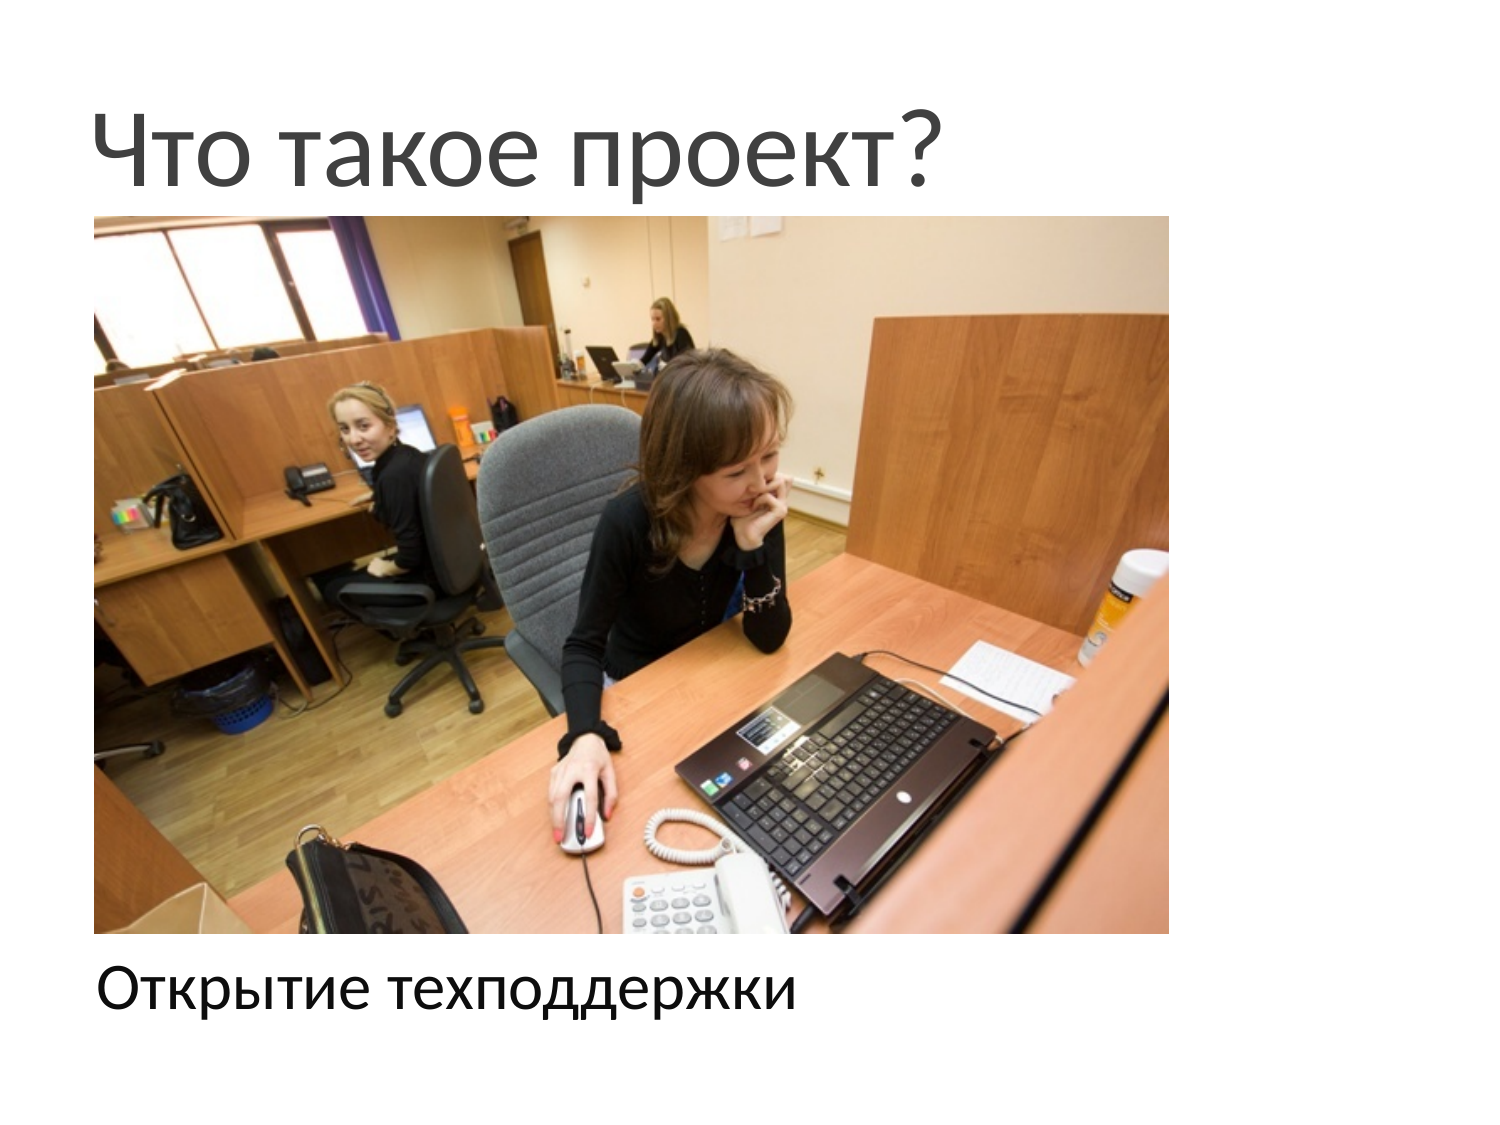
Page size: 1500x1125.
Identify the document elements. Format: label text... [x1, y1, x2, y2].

text_box Открытие техподдержки [78, 934, 818, 1025]
text_box Что такое проект? [81, 49, 1432, 217]
picture [94, 216, 1169, 934]
